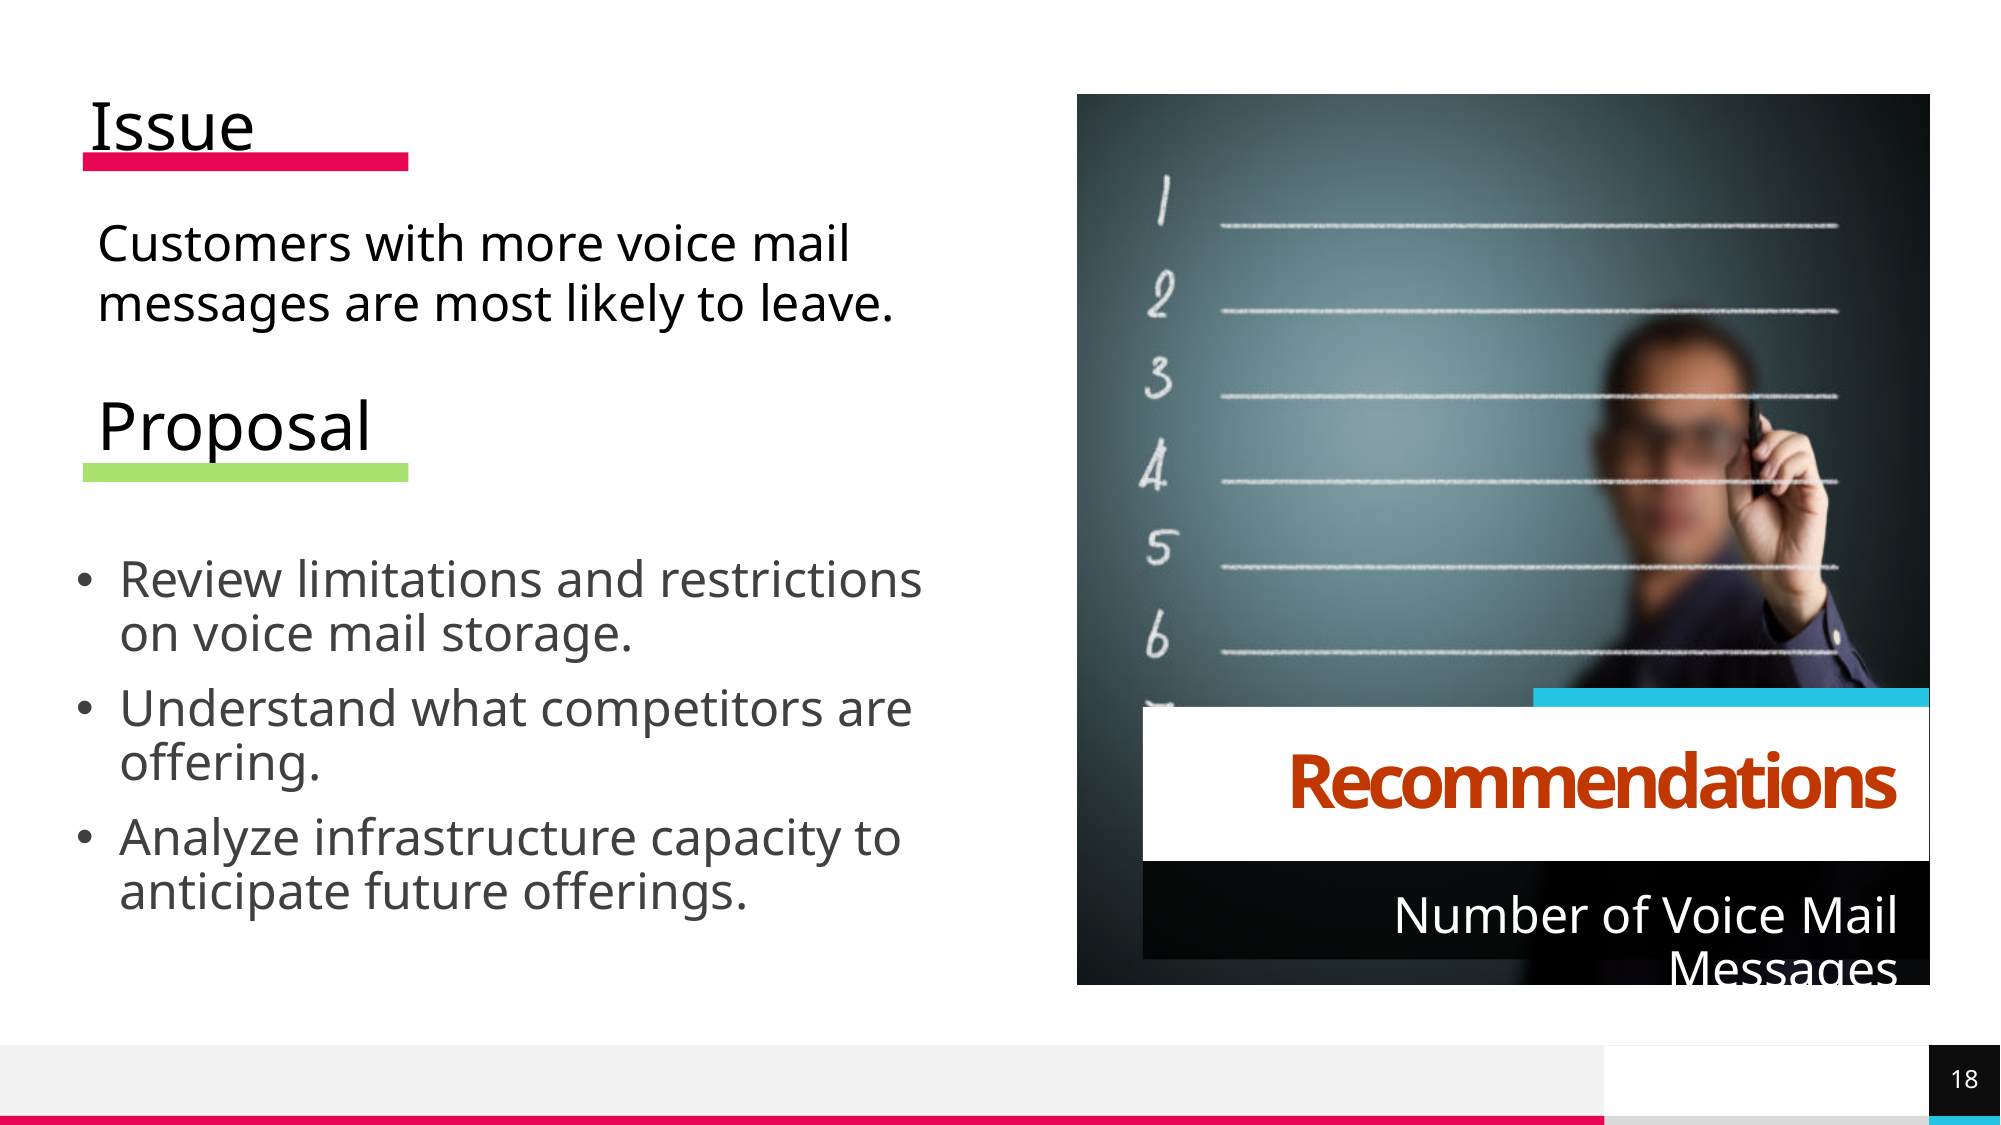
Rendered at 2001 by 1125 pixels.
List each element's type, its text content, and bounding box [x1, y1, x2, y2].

text_box [82, 151, 409, 172]
text_box Proposal [82, 376, 737, 472]
text_box Issue [75, 76, 897, 172]
text_box [82, 462, 409, 483]
list Review limitations and restrictions on voice mail storage. Understand what competitors are offering. Analyze infrastructure capacity to anticipate future offerings. [75, 508, 994, 921]
slide_number 18 [1929, 1045, 2000, 1116]
picture [1077, 94, 1930, 985]
text_box Customers with more voice mail messages are most likely to leave. [82, 204, 986, 340]
